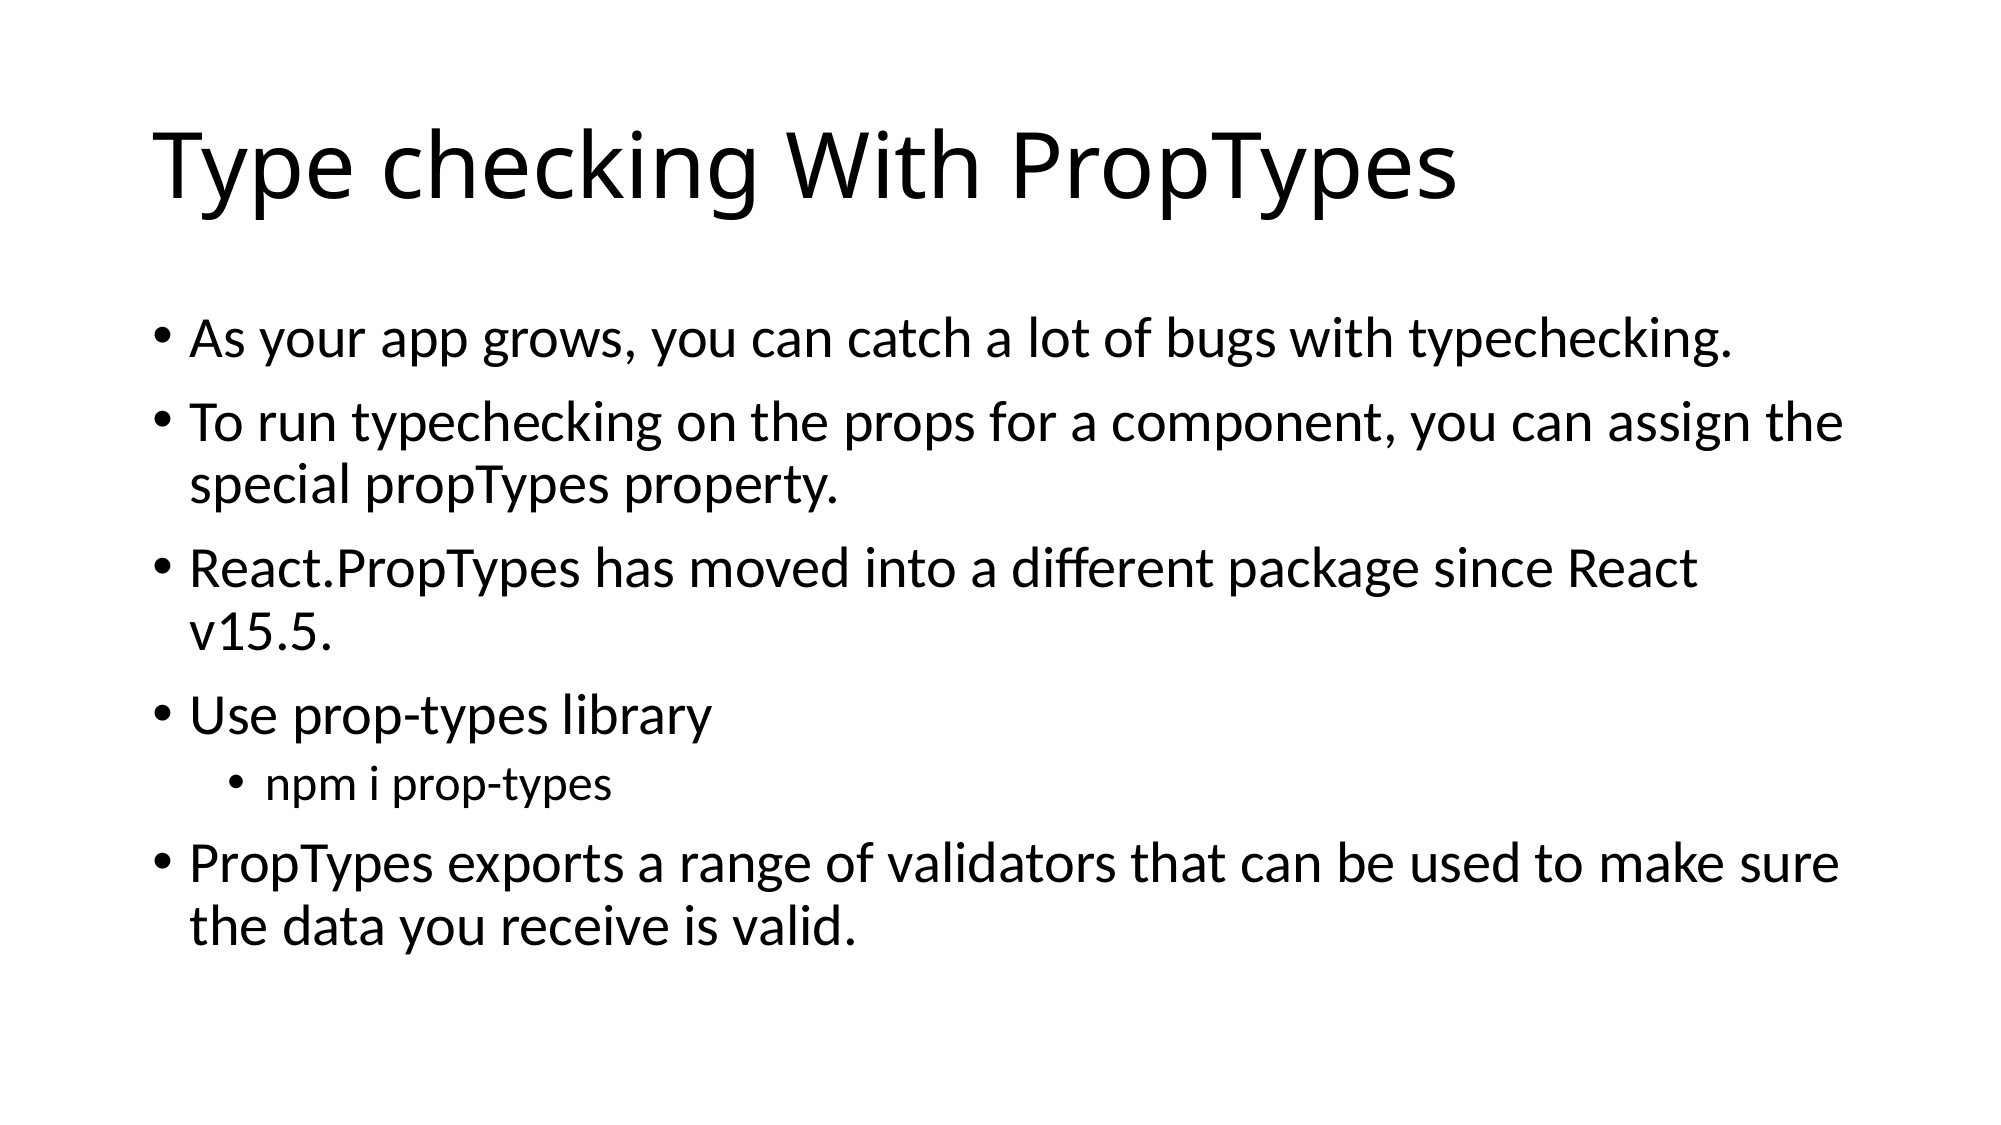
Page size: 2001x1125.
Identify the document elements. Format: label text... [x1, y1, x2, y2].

title Type checking With PropTypes [137, 59, 1863, 278]
list As your app grows, you can catch a lot of bugs with typechecking. To run typechecking on the props for a component, you can assign the special propTypes property. React.PropTypes has moved into a different package since React v15.5. Use prop-types library npm i prop-types PropTypes exports a range of validators that can be used to make sure the data you receive is valid. [137, 299, 1863, 1014]
